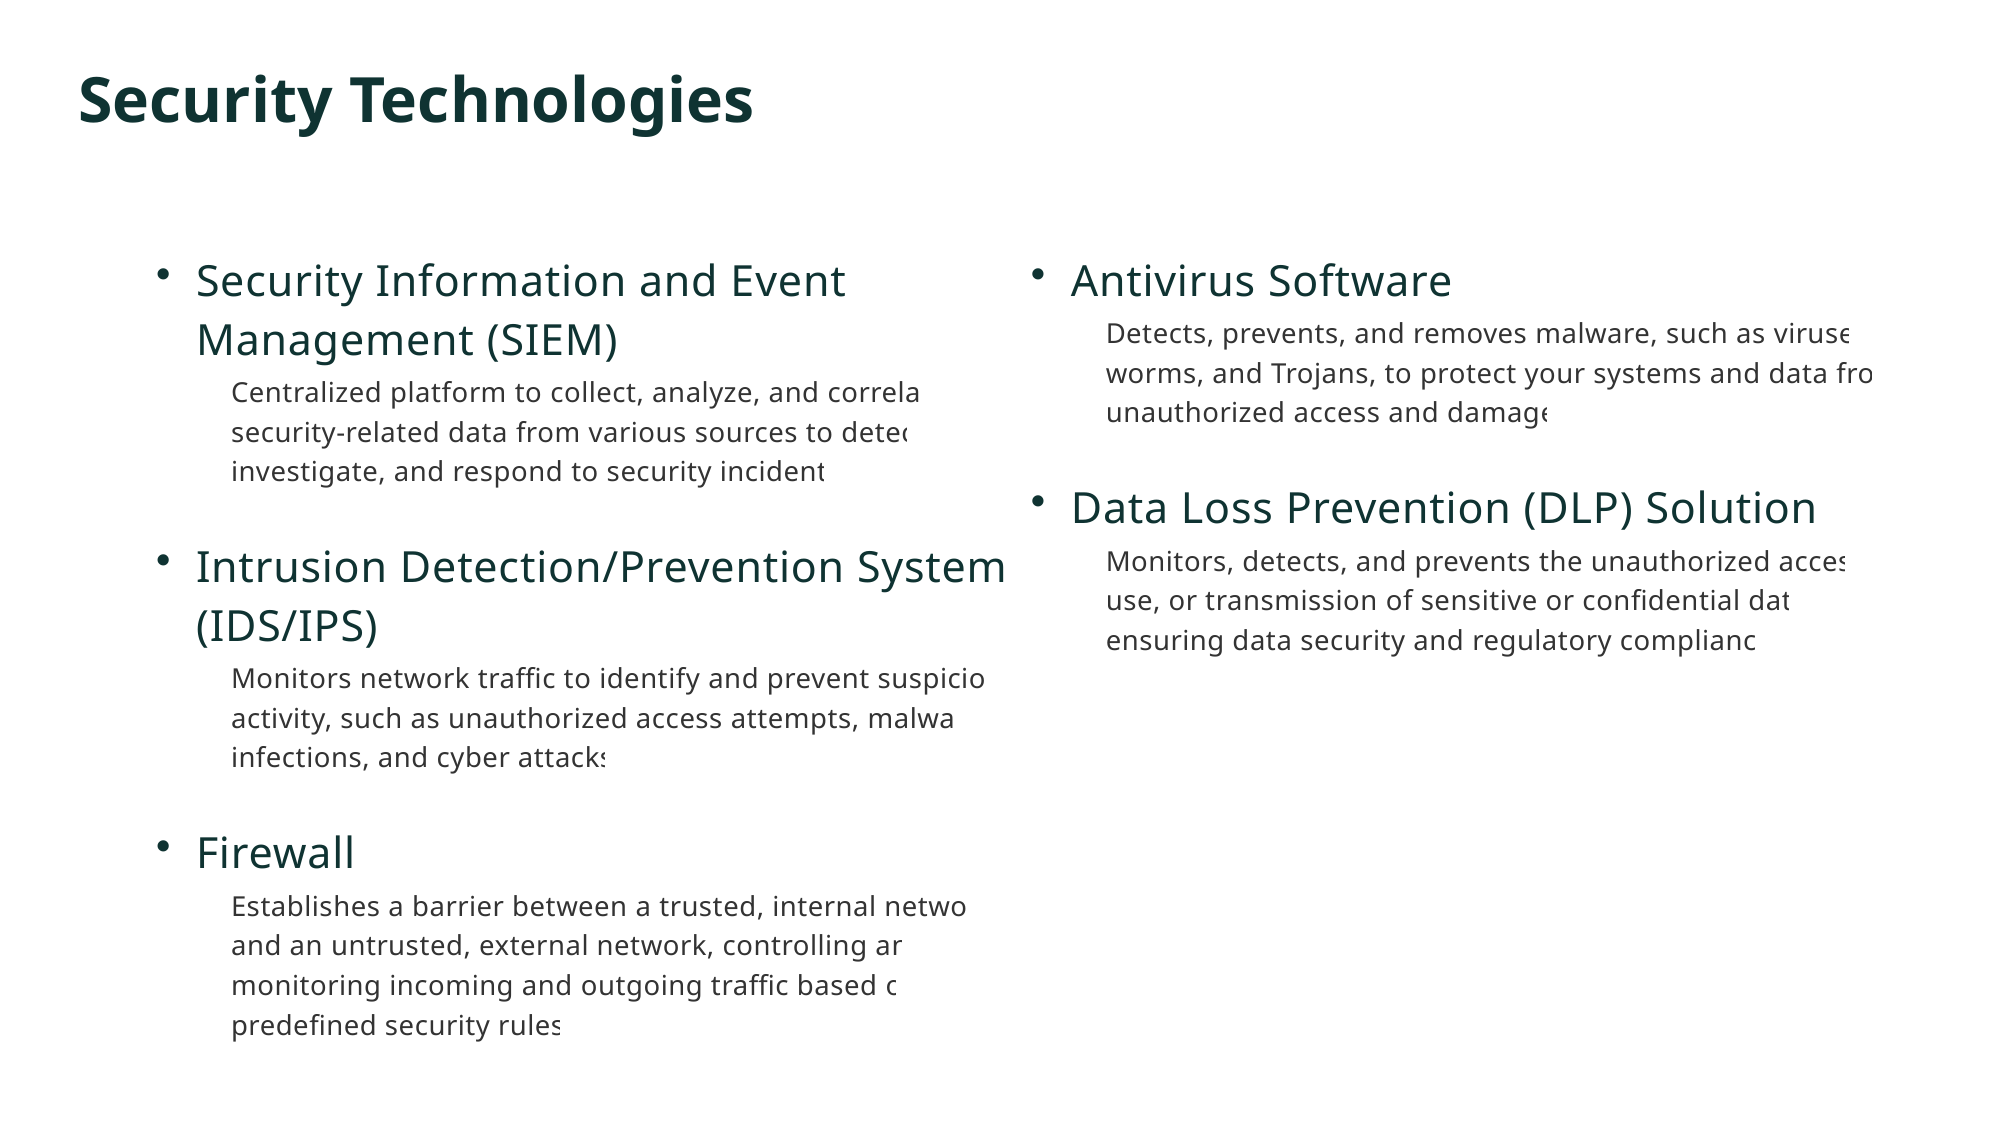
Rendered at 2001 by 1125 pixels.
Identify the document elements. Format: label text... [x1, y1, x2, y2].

text_box Antivirus Software Detects, prevents, and removes malware, such as viruses, worms, and Trojans, to protect your systems and data from unauthorized access and damage. Data Loss Prevention (DLP) Solution Monitors, detects, and prevents the unauthorized access, use, or transmission of sensitive or confidential data, ensuring data security and regulatory compliance. [1030, 246, 1925, 657]
text_box Security Information and Event Management (SIEM) Centralized platform to collect, analyze, and correlate security-related data from various sources to detect, investigate, and respond to security incidents. Intrusion Detection/Prevention System (IDS/IPS) Monitors network traffic to identify and prevent suspicious activity, such as unauthorized access attempts, malware infections, and cyber attacks. Firewall Establishes a barrier between a trusted, internal network and an untrusted, external network, controlling and monitoring incoming and outgoing traffic based on predefined security rules. [156, 246, 1050, 1042]
text_box Security Technologies [78, 67, 2000, 135]
